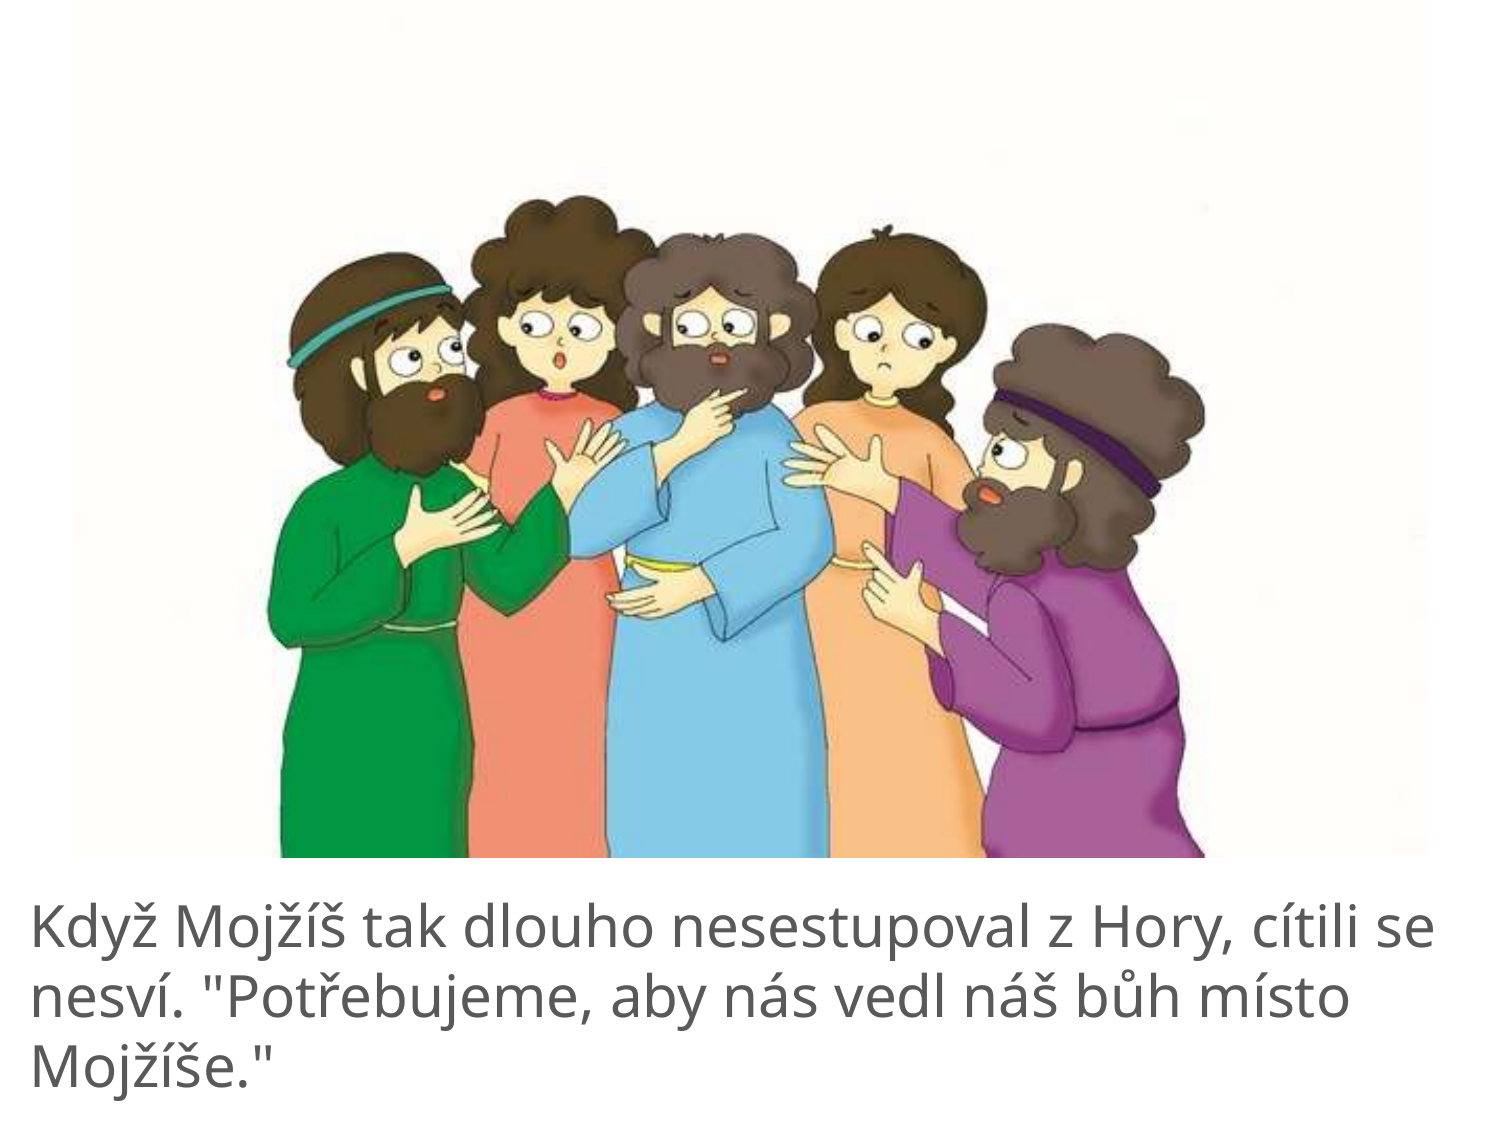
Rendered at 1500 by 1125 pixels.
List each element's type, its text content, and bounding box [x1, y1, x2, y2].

picture [72, 0, 1431, 858]
text_box Když Mojžíš tak dlouho nesestupoval z Hory, cítili se nesví. "Potřebujeme, aby nás vedl náš bůh místo Mojžíše." [14, 881, 1486, 1107]
